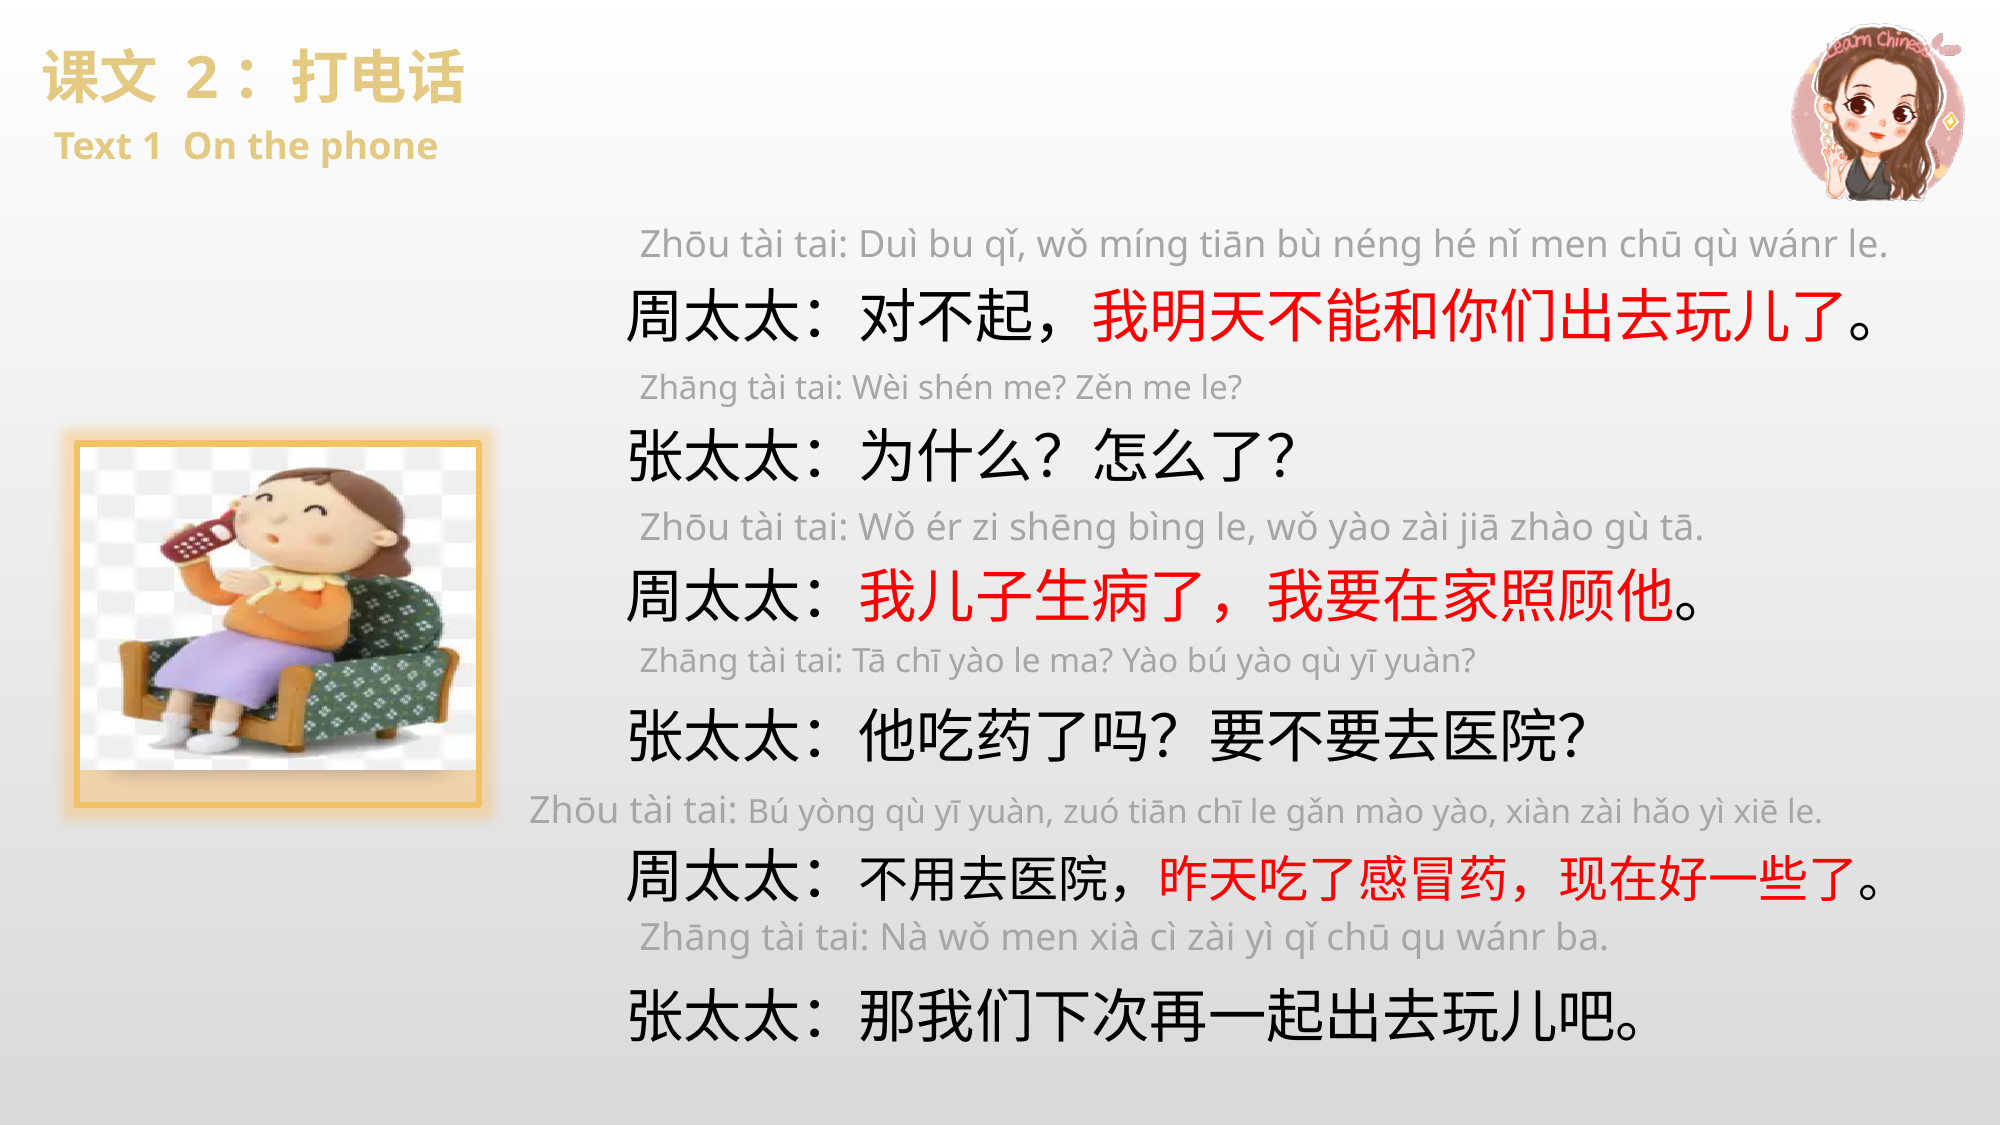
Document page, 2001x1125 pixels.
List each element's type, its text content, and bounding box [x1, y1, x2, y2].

text_box Zhāng tài tai: Nà wǒ men xià cì zài yì qǐ chū qu wánr ba. [624, 905, 1980, 965]
text_box Zhōu tài tai: Duì bu qǐ, wǒ míng tiān bù néng hé nǐ men chū qù wánr le. [624, 212, 2000, 273]
text_box Text 1 On the phone [38, 115, 1057, 175]
text_box Zhāng tài tai: Tā chī yào le ma? Yào bú yào qù yī yuàn? [624, 632, 2000, 687]
text_box Zhōu tài tai: Wǒ ér zi shēng bìng le, wǒ yào zài jiā zhào gù tā. [624, 495, 1917, 556]
text_box 周太太：对不起，我明天不能和你们出去玩儿了。 张太太：为什么？怎么了？ 周太太：我儿子生病了，我要在家照顾他。 张太太：他吃药了吗？要不要去医院？ 周太太：不用去医院，昨天吃了感冒药，现在好一些了。 张太太：那我们下次再一起出去玩儿吧。 [610, 202, 2000, 1057]
picture [1758, 0, 1998, 240]
text_box Zhōu tài tai: Bú yòng qù yī yuàn, zuó tiān chī le gǎn mào yào, xiàn zài hǎo yì xiē le. [514, 779, 1998, 839]
text_box Zhāng tài tai: Wèi shén me? Zěn me le? [624, 359, 1830, 414]
text_box 课文 2：打电话 [26, 33, 1175, 118]
picture [79, 446, 476, 802]
